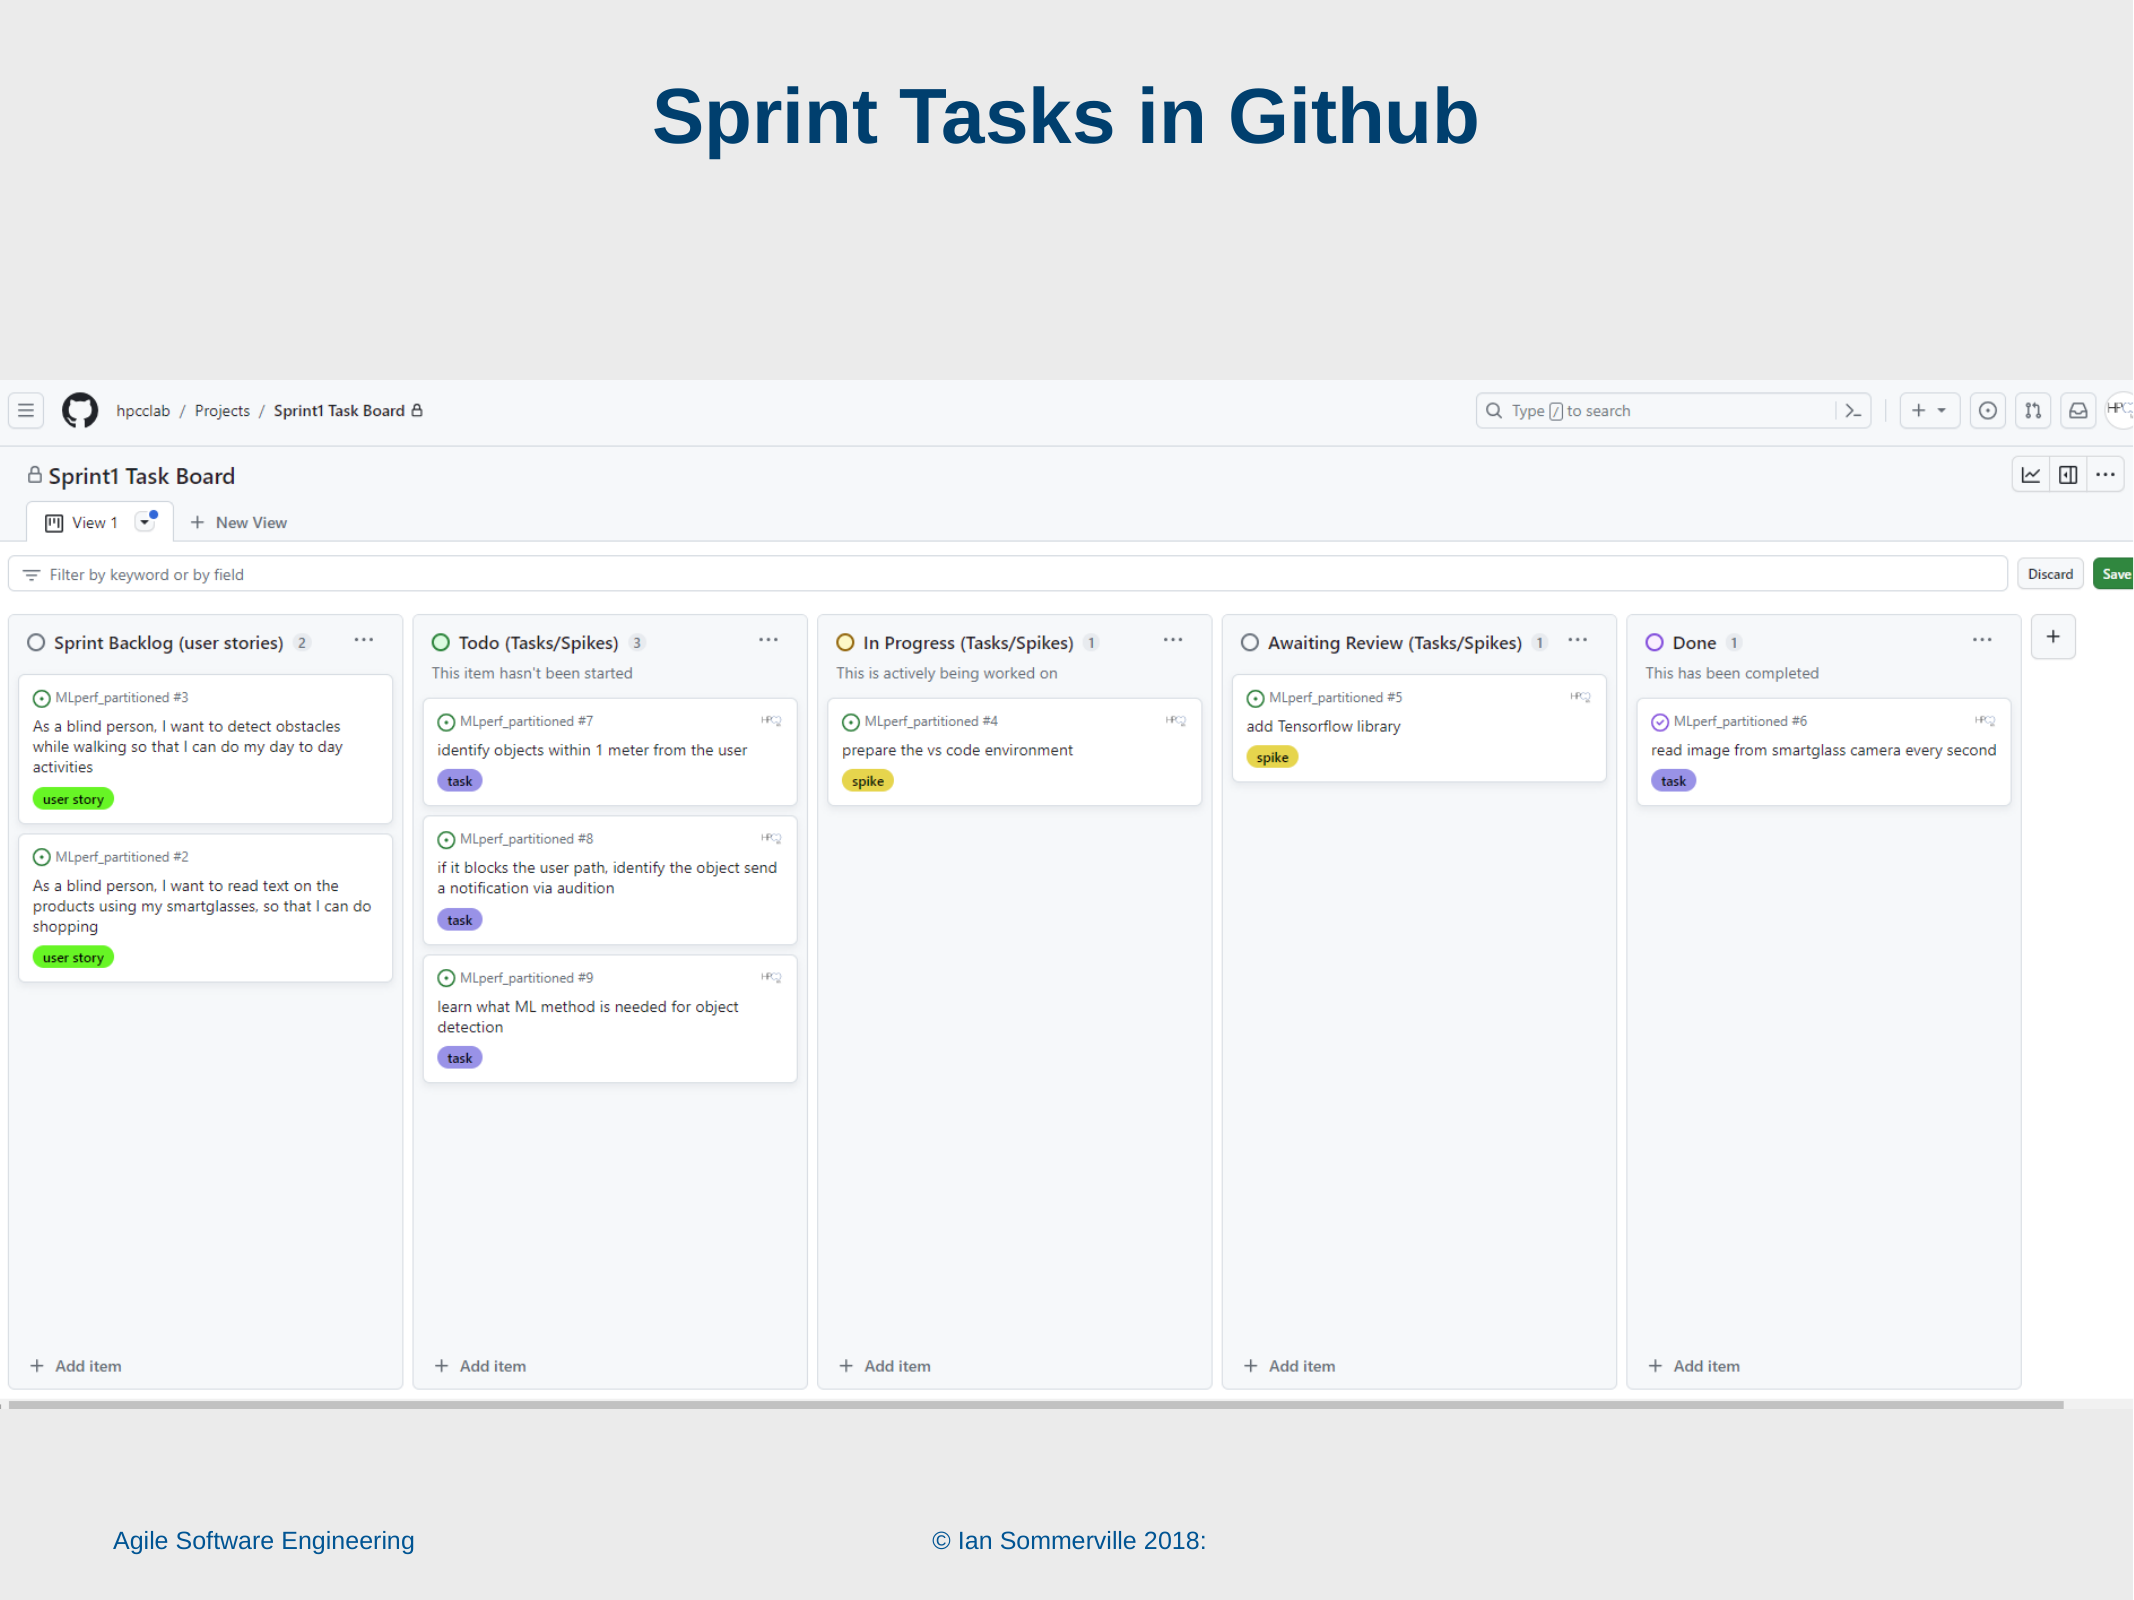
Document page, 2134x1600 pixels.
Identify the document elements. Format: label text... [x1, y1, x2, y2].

picture [0, 379, 2134, 1409]
title Sprint Tasks in Github [155, 55, 1978, 169]
